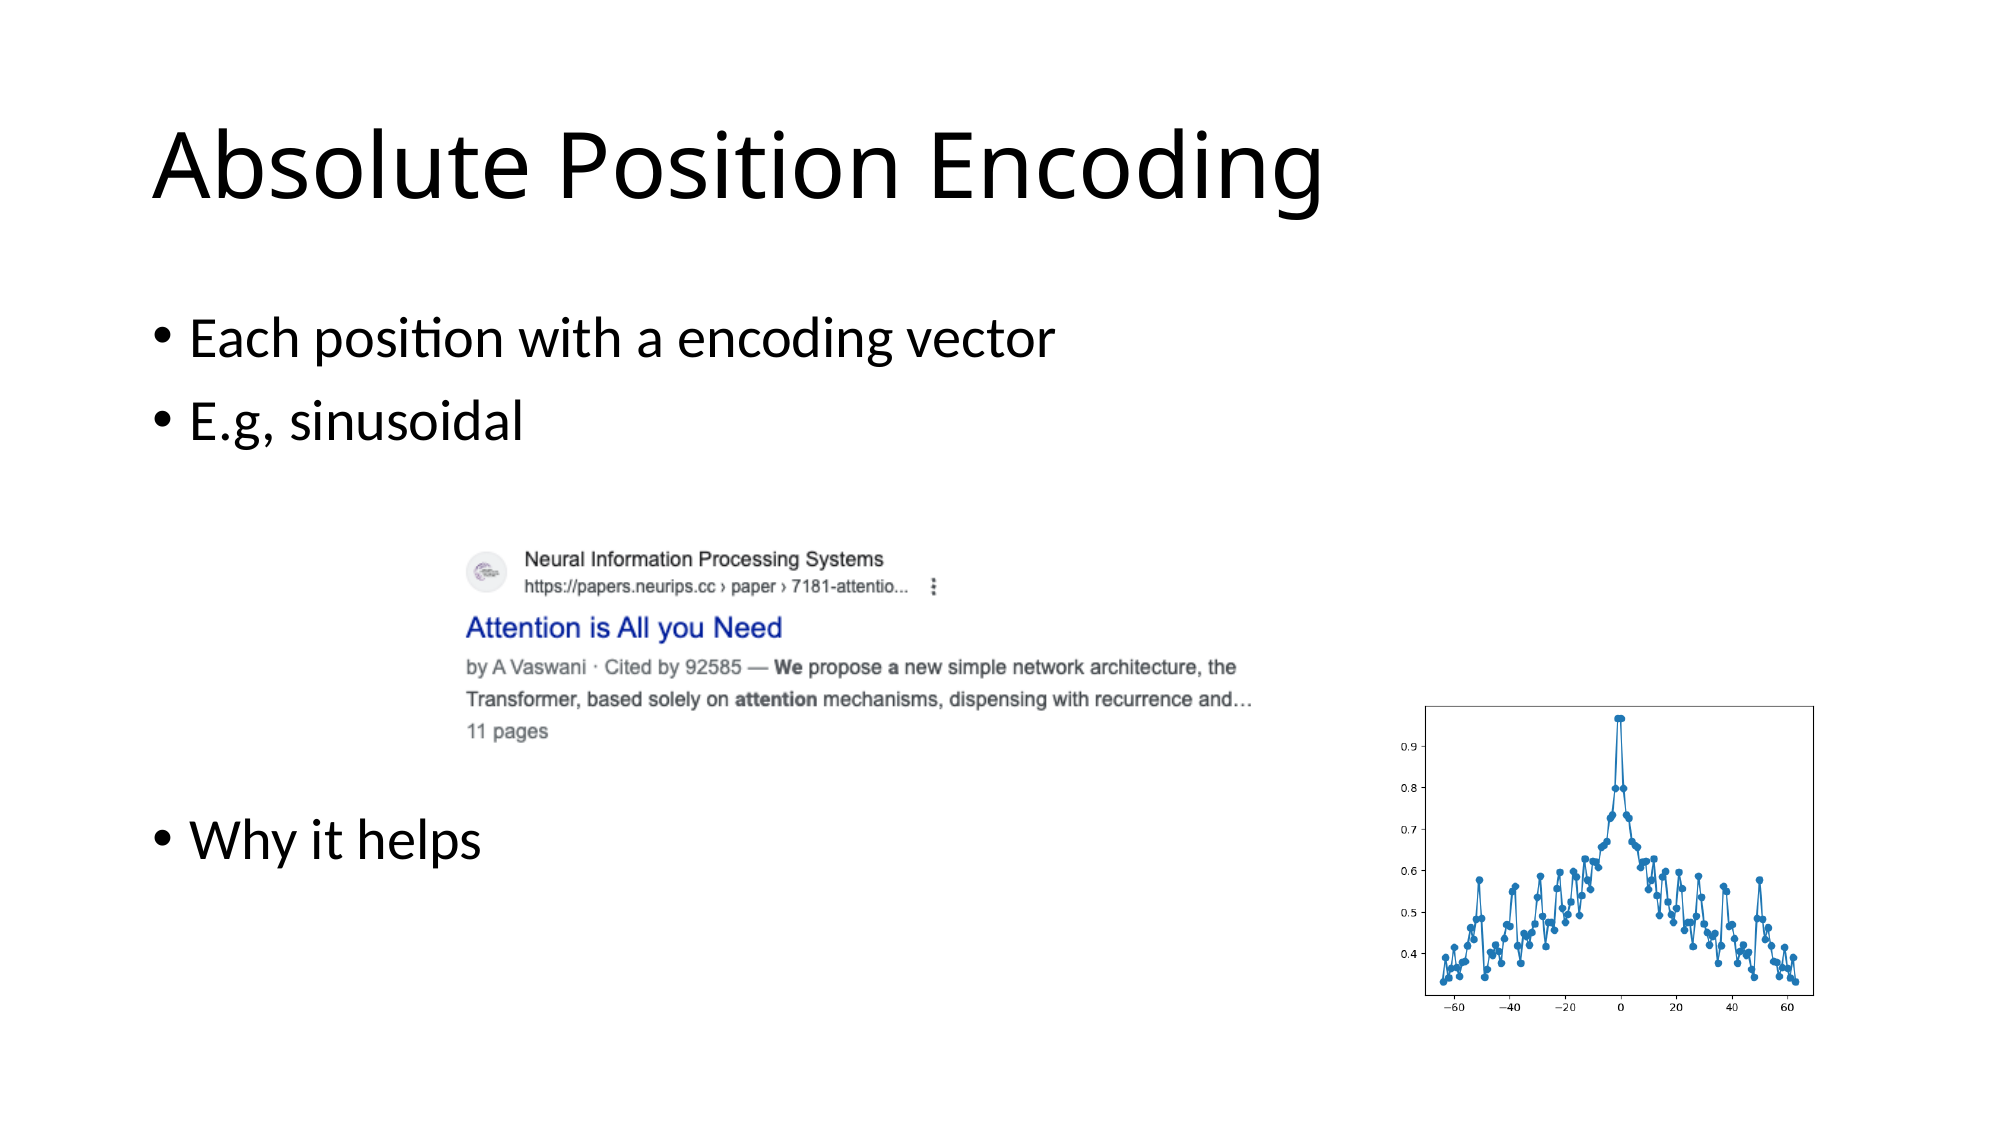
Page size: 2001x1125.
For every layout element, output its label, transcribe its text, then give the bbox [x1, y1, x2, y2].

title Absolute Position Encoding [137, 59, 1863, 278]
picture [459, 530, 1289, 756]
picture [1362, 660, 1863, 1036]
